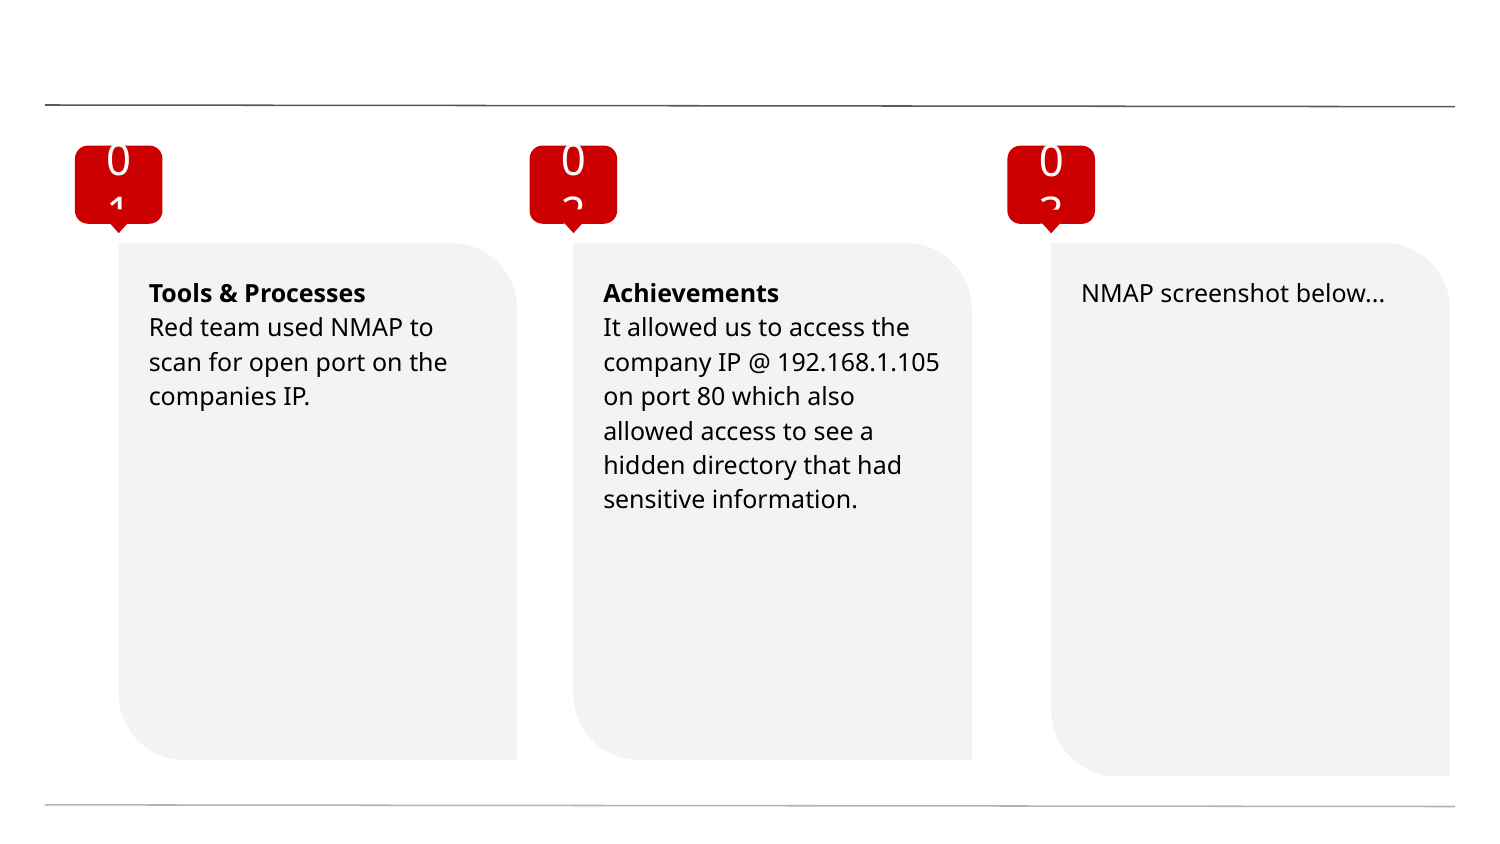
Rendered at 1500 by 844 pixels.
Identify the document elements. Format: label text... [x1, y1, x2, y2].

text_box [74, 145, 163, 234]
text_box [1007, 145, 1096, 234]
text_box NMAP screenshot below... [1051, 242, 1441, 777]
text_box [1441, 276, 1450, 777]
text_box Tools & Processes Red team used NMAP to scan for open port on the companies IP. [118, 242, 508, 761]
text_box Achievements It allowed us to access the company IP @ 192.168.1.105 on port 80 which also allowed access to see a hidden directory that had sensitive information. [573, 242, 972, 761]
text_box [508, 275, 518, 761]
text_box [529, 145, 618, 234]
